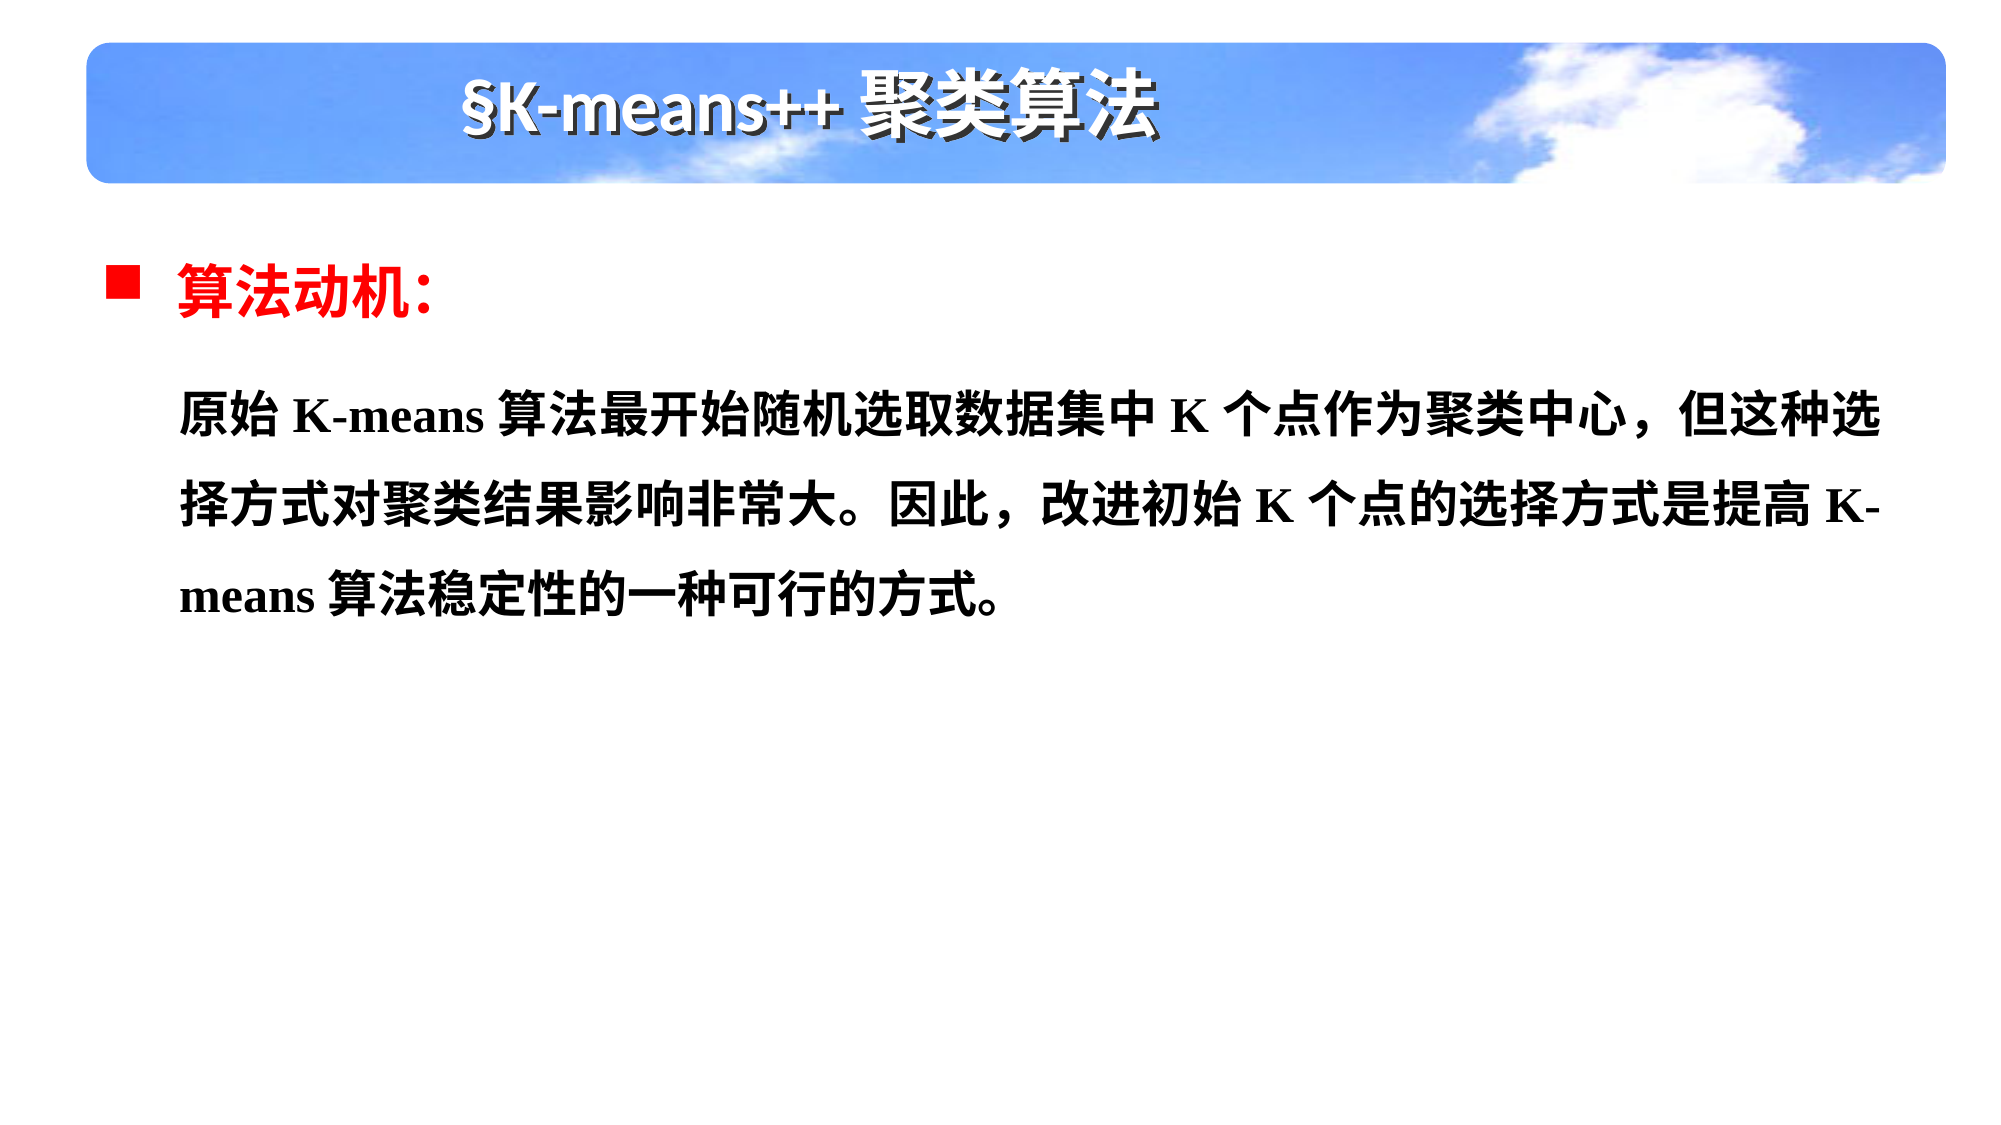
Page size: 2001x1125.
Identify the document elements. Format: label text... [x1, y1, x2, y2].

picture [86, 42, 1946, 184]
text_box 原始K-means算法最开始随机选取数据集中K个点作为聚类中心，但这种选择方式对聚类结果影响非常大。因此，改进初始K个点的选择方式是提高K-means算法稳定性的一种可行的方式。 [164, 345, 1897, 630]
title §K-means++聚类算法 [444, 42, 1658, 161]
text_box 算法动机： [86, 247, 483, 333]
